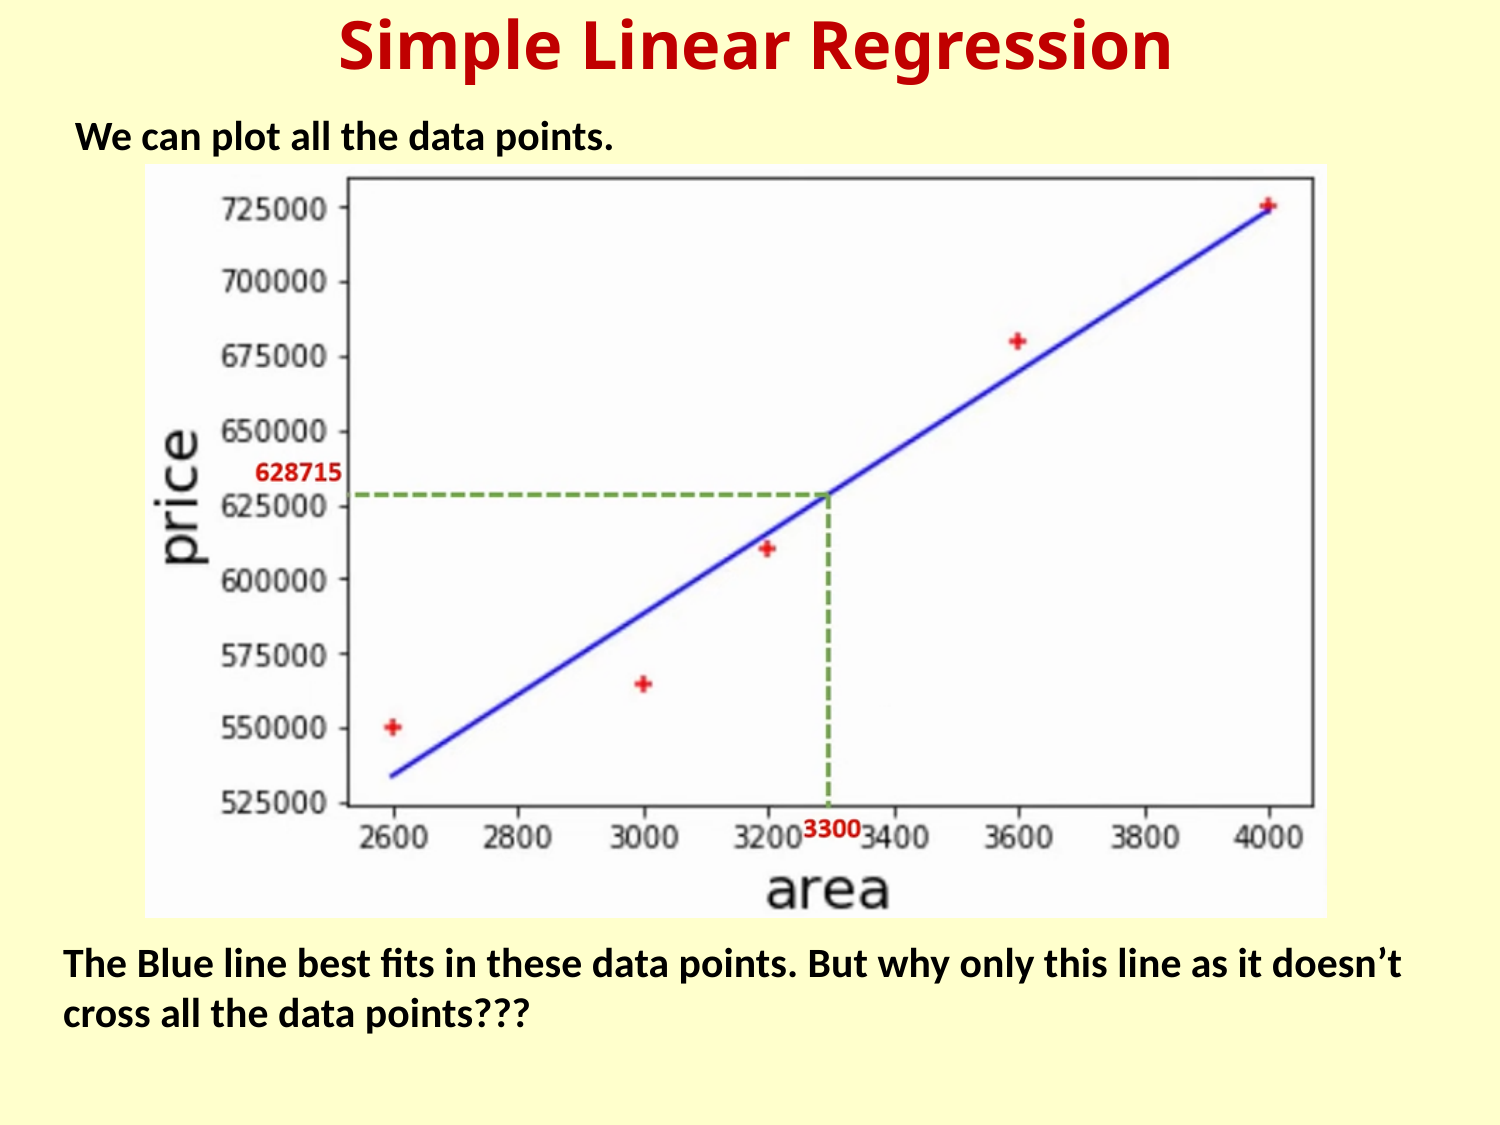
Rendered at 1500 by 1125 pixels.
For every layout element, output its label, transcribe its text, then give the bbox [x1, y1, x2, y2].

text_box Simple Linear Regression [16, 0, 1498, 330]
picture [145, 164, 1327, 918]
text_box The Blue line best fits in these data points. But why only this line as it doesn’t cross all the data points??? [48, 927, 1452, 1043]
text_box We can plot all the data points. [59, 101, 1412, 167]
